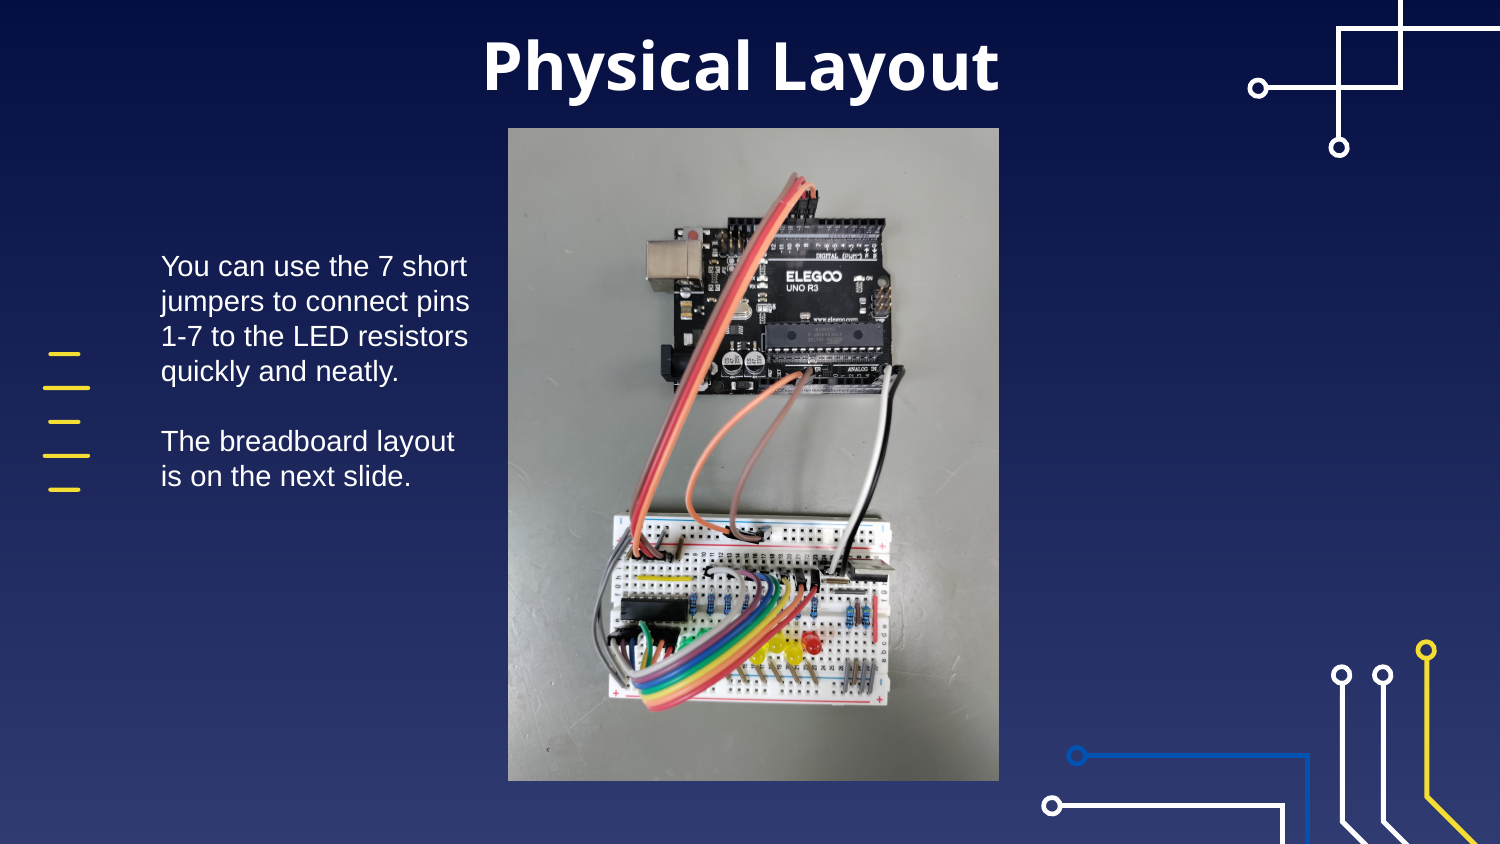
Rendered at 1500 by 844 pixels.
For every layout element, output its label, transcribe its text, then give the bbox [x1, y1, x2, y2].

picture [508, 128, 999, 781]
title Physical Layout [466, 16, 1225, 111]
text_box You can use the 7 short jumpers to connect pins 1-7 to the LED resistors quickly and neatly. The breadboard layout is on the next slide. [145, 240, 492, 500]
